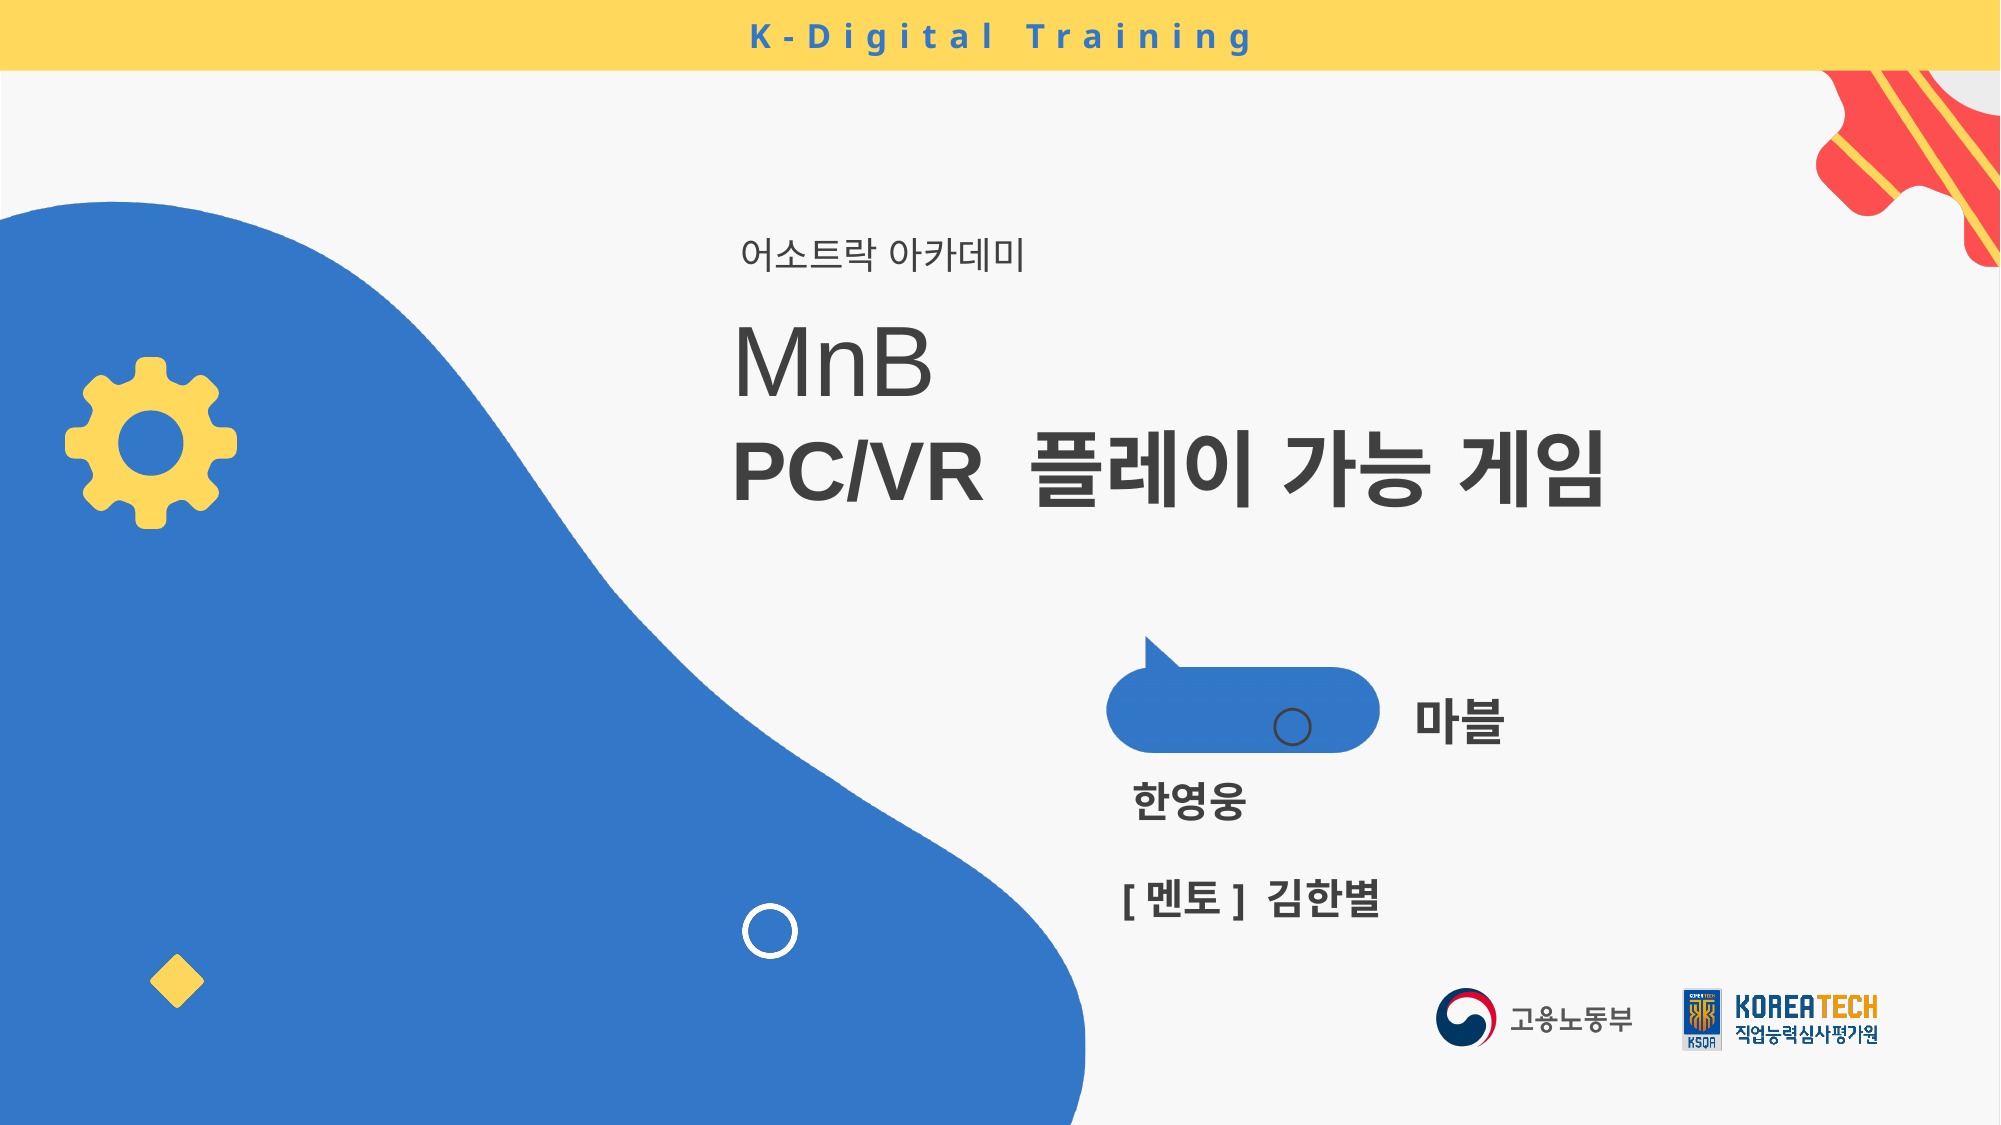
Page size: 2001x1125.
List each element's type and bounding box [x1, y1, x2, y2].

text_box [1106, 636, 1966, 906]
picture [0, 0, 2000, 1125]
text_box [1086, 224, 1884, 519]
text_box [1436, 988, 1877, 1051]
text_box [64, 357, 237, 529]
